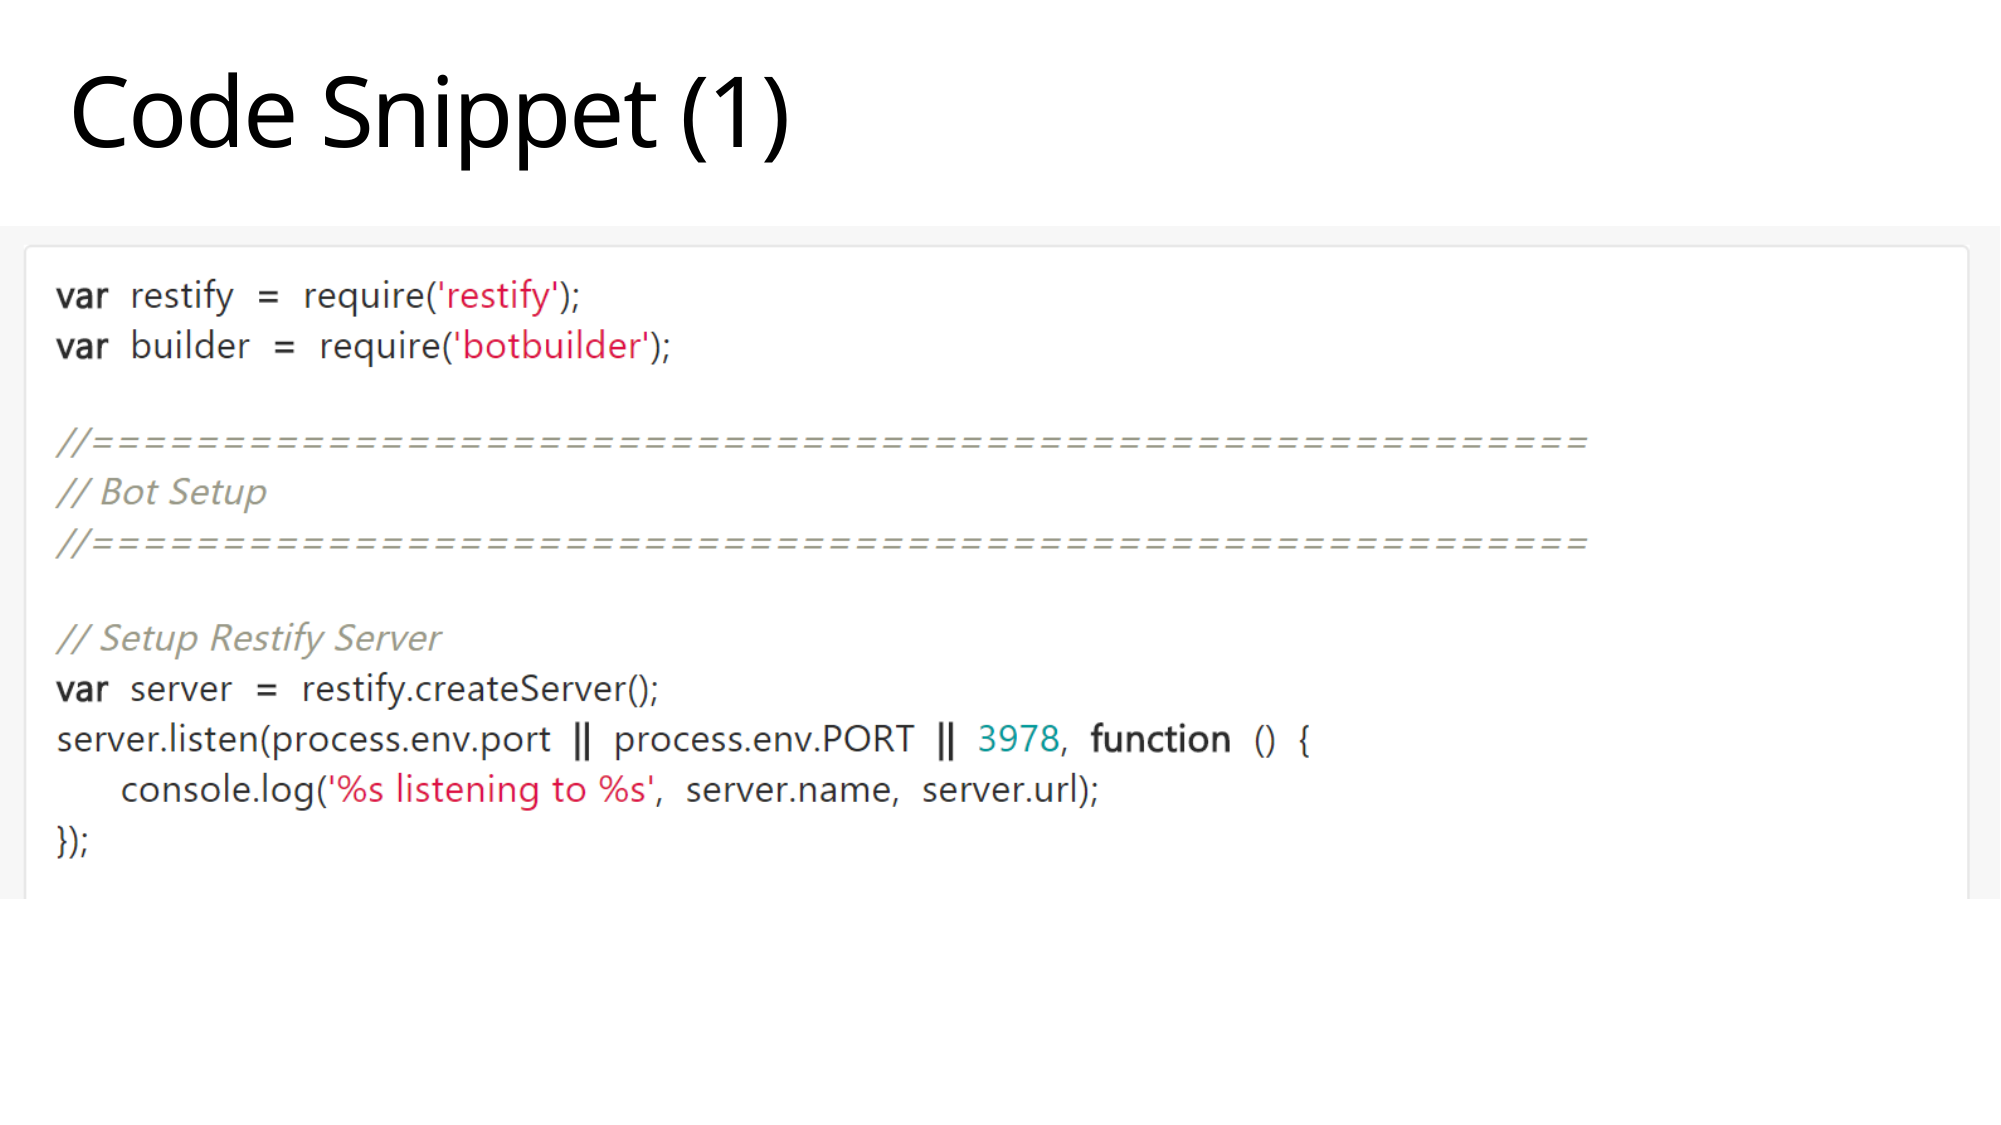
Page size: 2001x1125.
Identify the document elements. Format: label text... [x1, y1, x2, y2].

picture [0, 226, 2000, 899]
title Code Snippet (1) [44, 47, 1957, 196]
